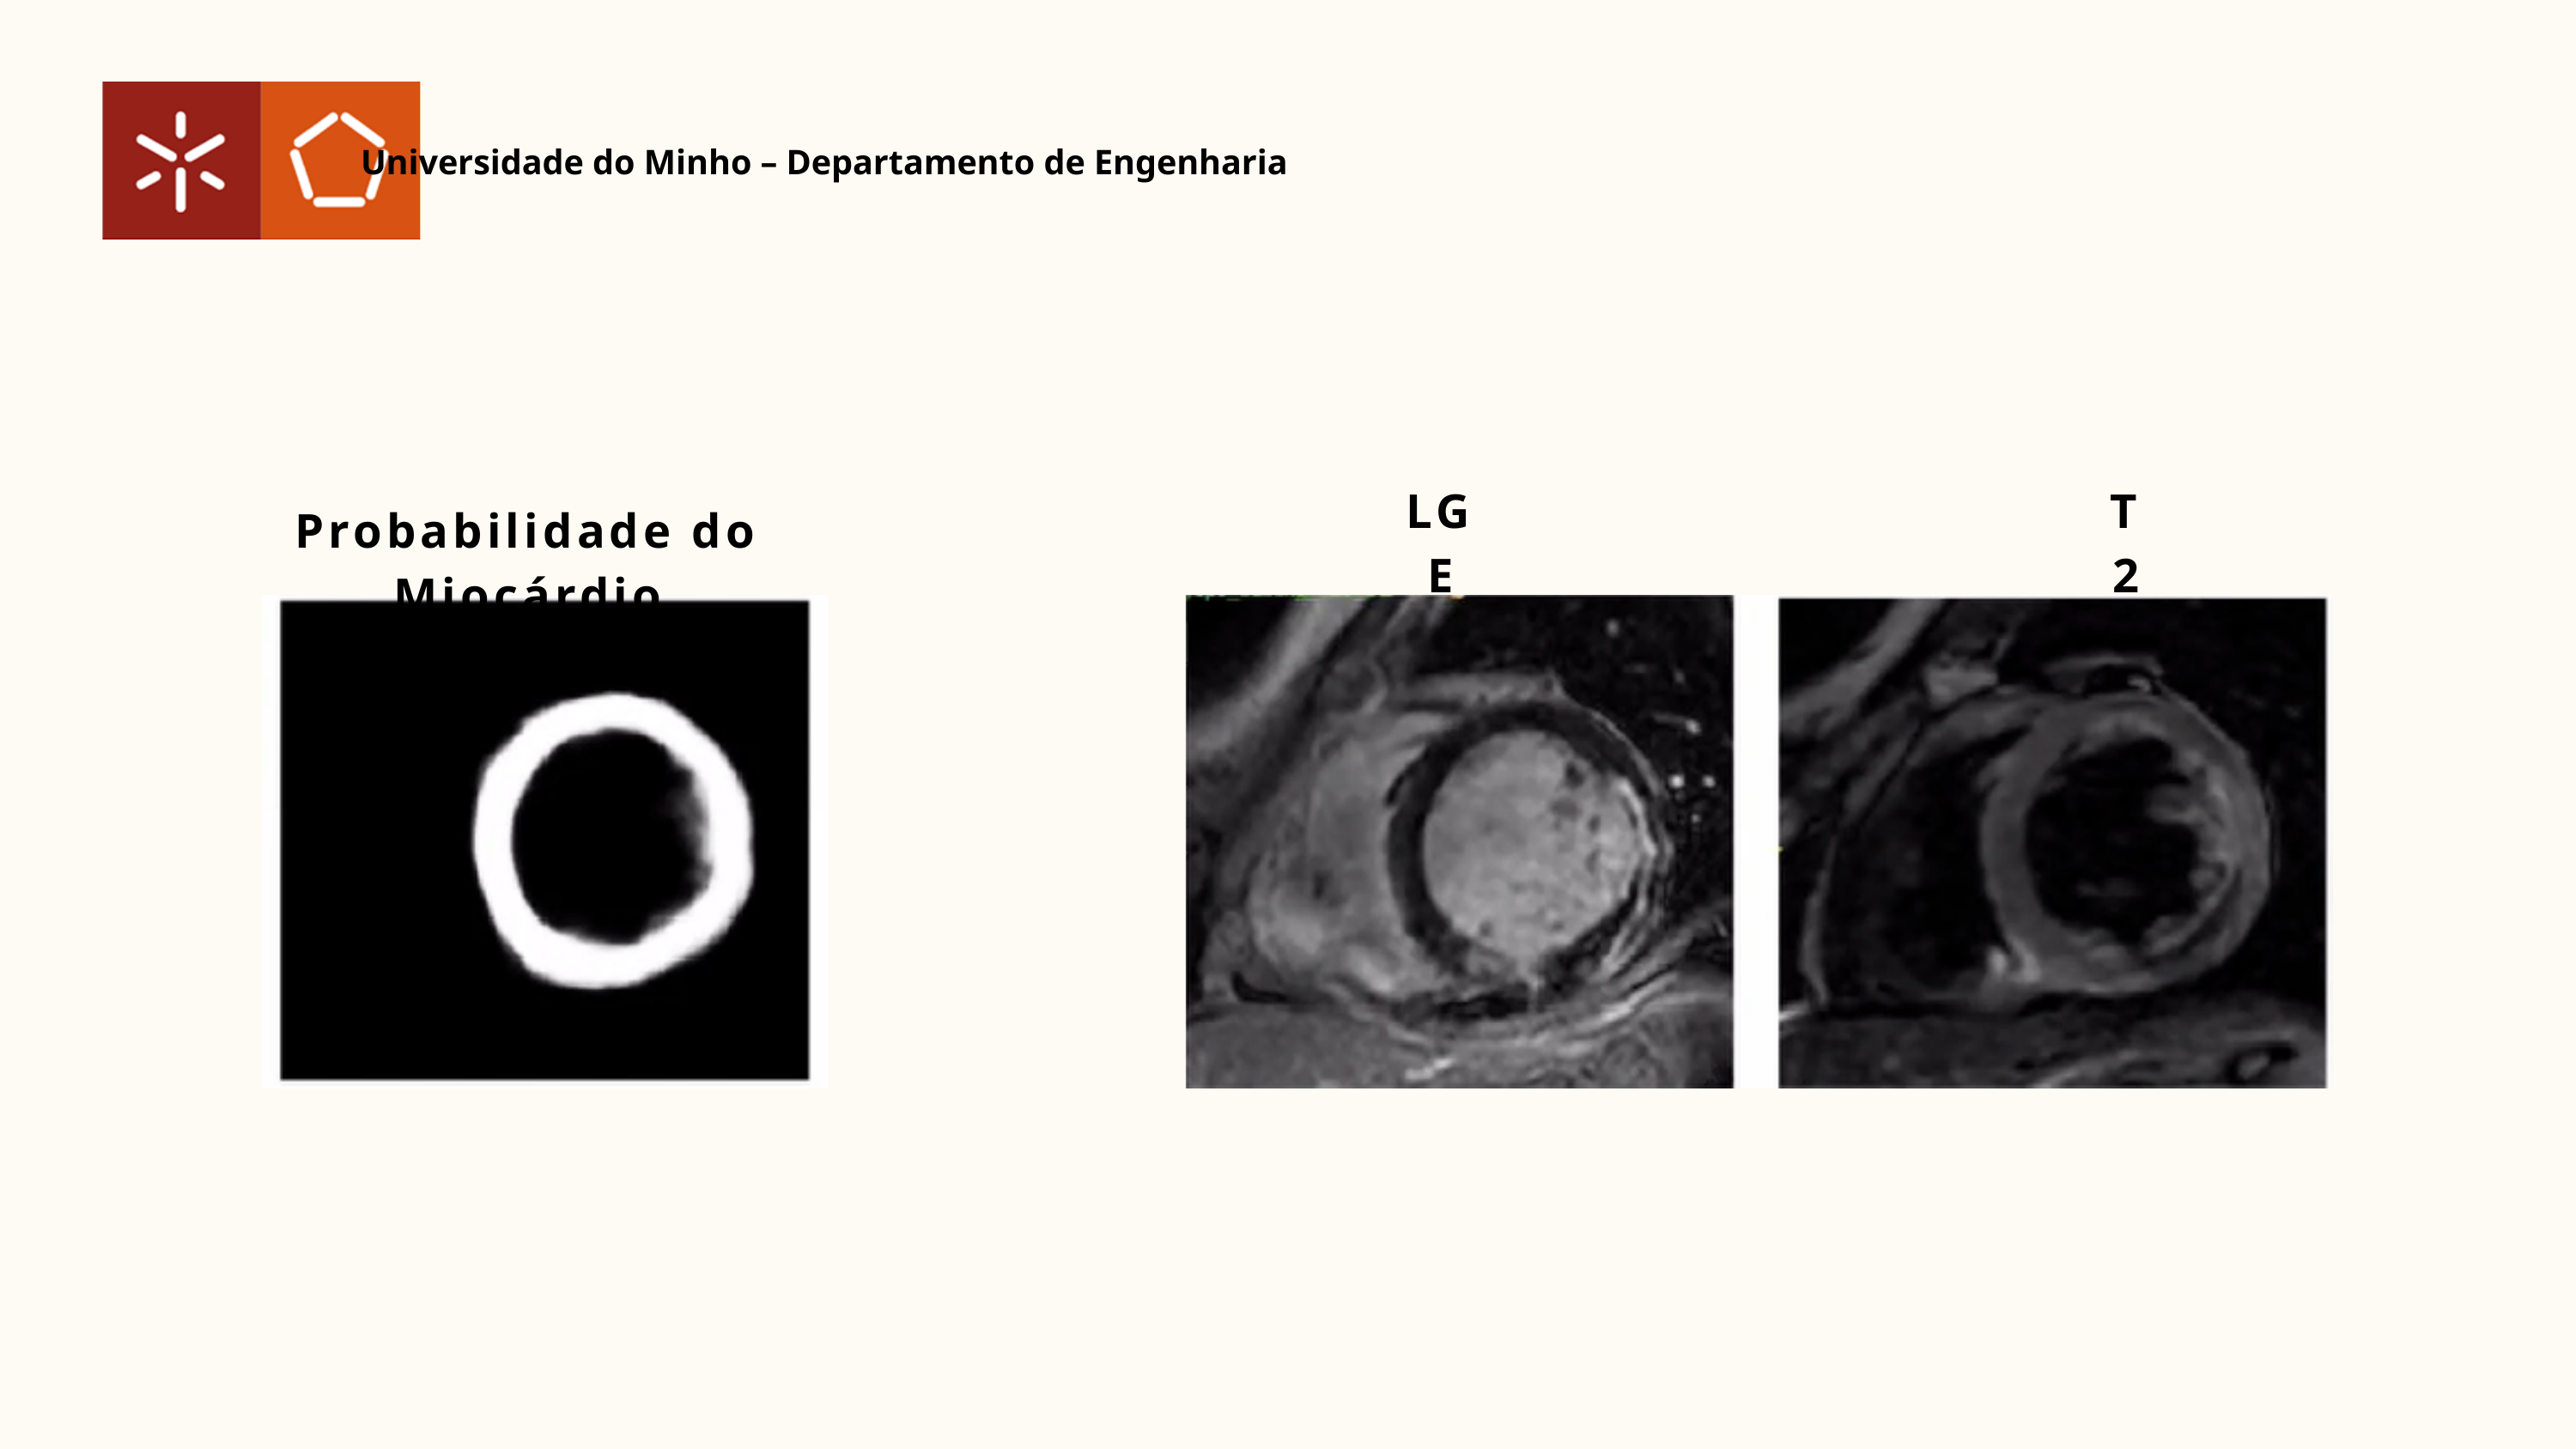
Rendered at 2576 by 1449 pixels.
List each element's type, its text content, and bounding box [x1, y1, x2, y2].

text_box [102, 82, 421, 239]
text_box Probabilidade do Miocárdio [206, 493, 848, 622]
text_box T2 [2099, 472, 2154, 602]
text_box Universidade do Minho – Departamento de Engenharia [279, 134, 1370, 182]
text_box [1185, 595, 2333, 1088]
text_box LGE [1399, 472, 1482, 602]
text_box [261, 622, 829, 1088]
